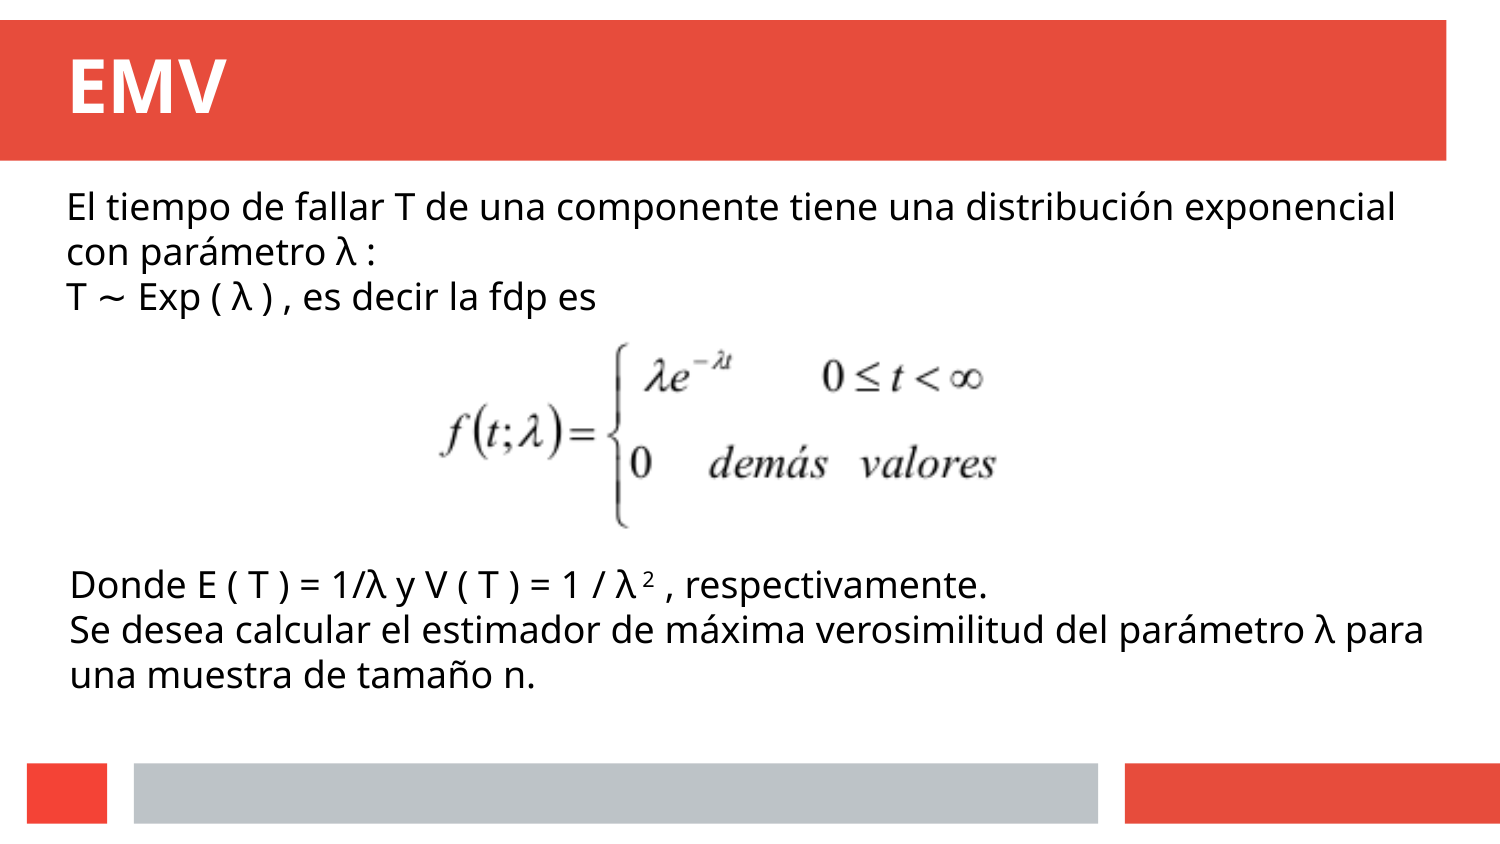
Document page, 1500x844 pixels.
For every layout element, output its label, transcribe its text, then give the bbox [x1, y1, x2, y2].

title EMV [53, 40, 1447, 141]
text_box Donde E ( T ) = 1/λ y V ( T ) = 1 / λ 2 , respectivamente. Se desea calcular el estimador de máxima verosimilitud del parámetro λ para una muestra de tamaño n. [54, 546, 1447, 705]
picture [326, 272, 1028, 592]
list El tiempo de fallar T de una componente tiene una distribución exponencial con parámetro λ : T ∼ Exp ( λ ) , es decir la fdp es [53, 170, 1420, 482]
